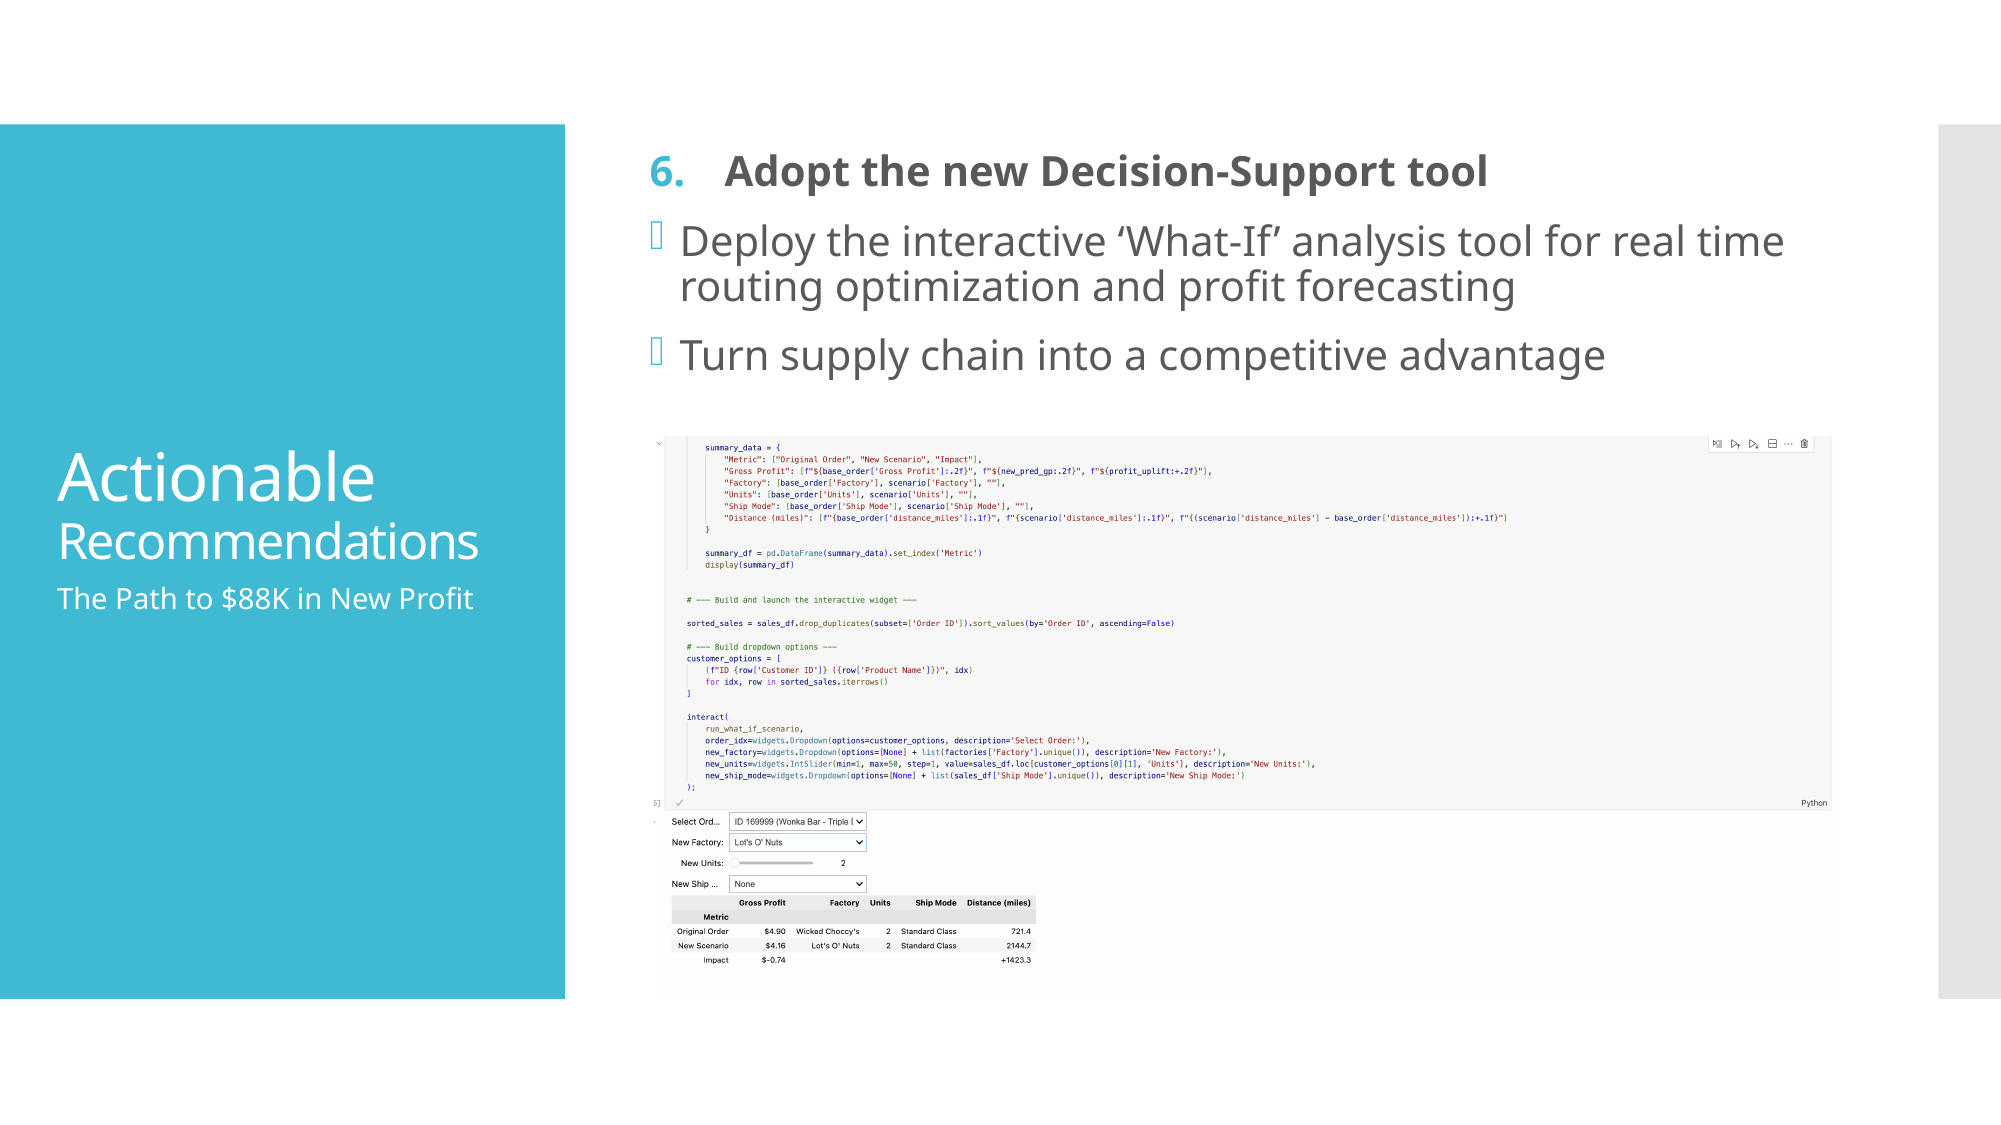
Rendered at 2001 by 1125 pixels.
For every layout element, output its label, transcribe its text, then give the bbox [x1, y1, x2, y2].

list The Path to $88K in New Profit [41, 573, 507, 955]
picture [654, 436, 1835, 1000]
list Adopt the new Decision-Support tool Deploy the interactive ‘What-If’ analysis tool for real time routing optimization and profit forecasting Turn supply chain into a competitive advantage [634, 142, 1835, 983]
title Actionable Recommendations [41, 187, 507, 573]
